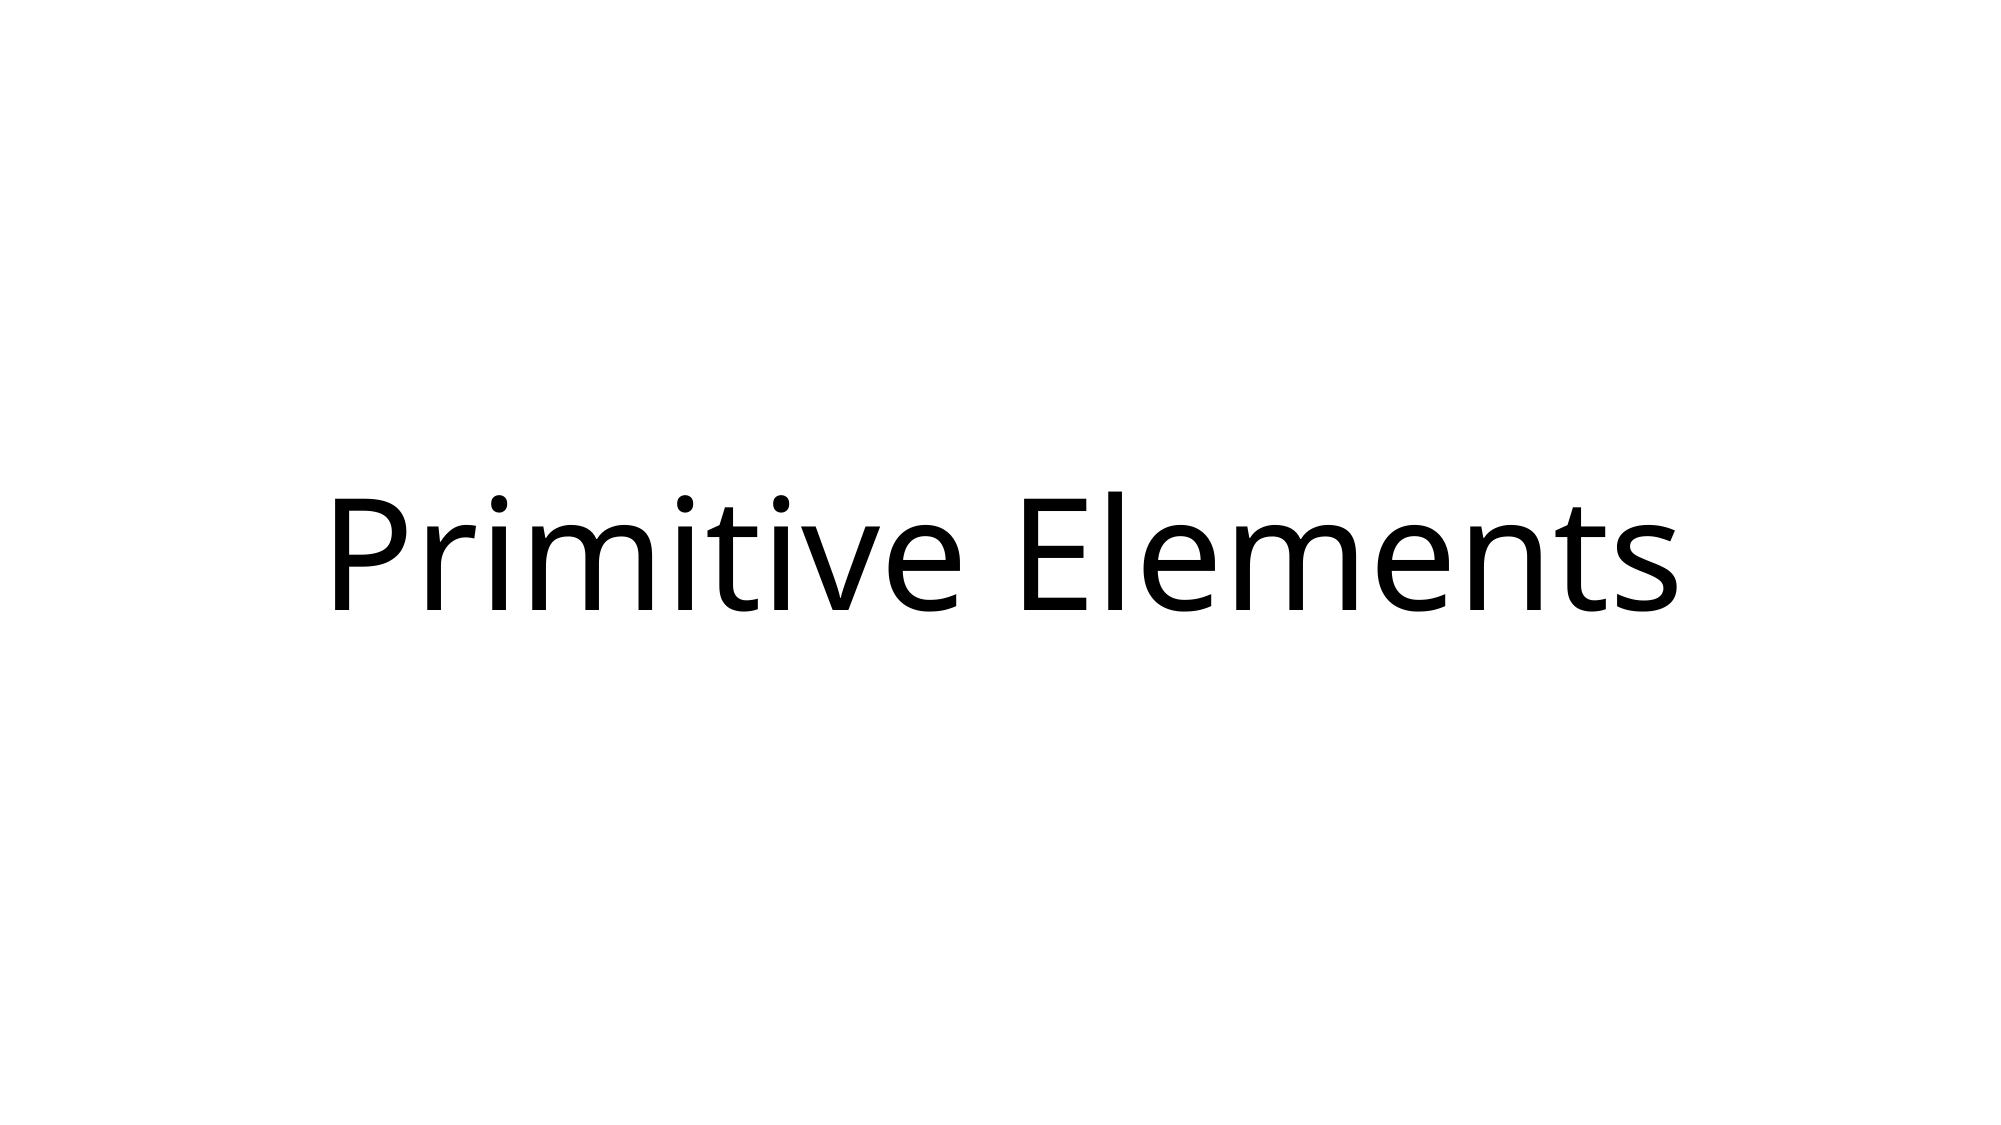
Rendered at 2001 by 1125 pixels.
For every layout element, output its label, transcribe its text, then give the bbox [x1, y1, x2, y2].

title Primitive Elements [263, 451, 1742, 670]
